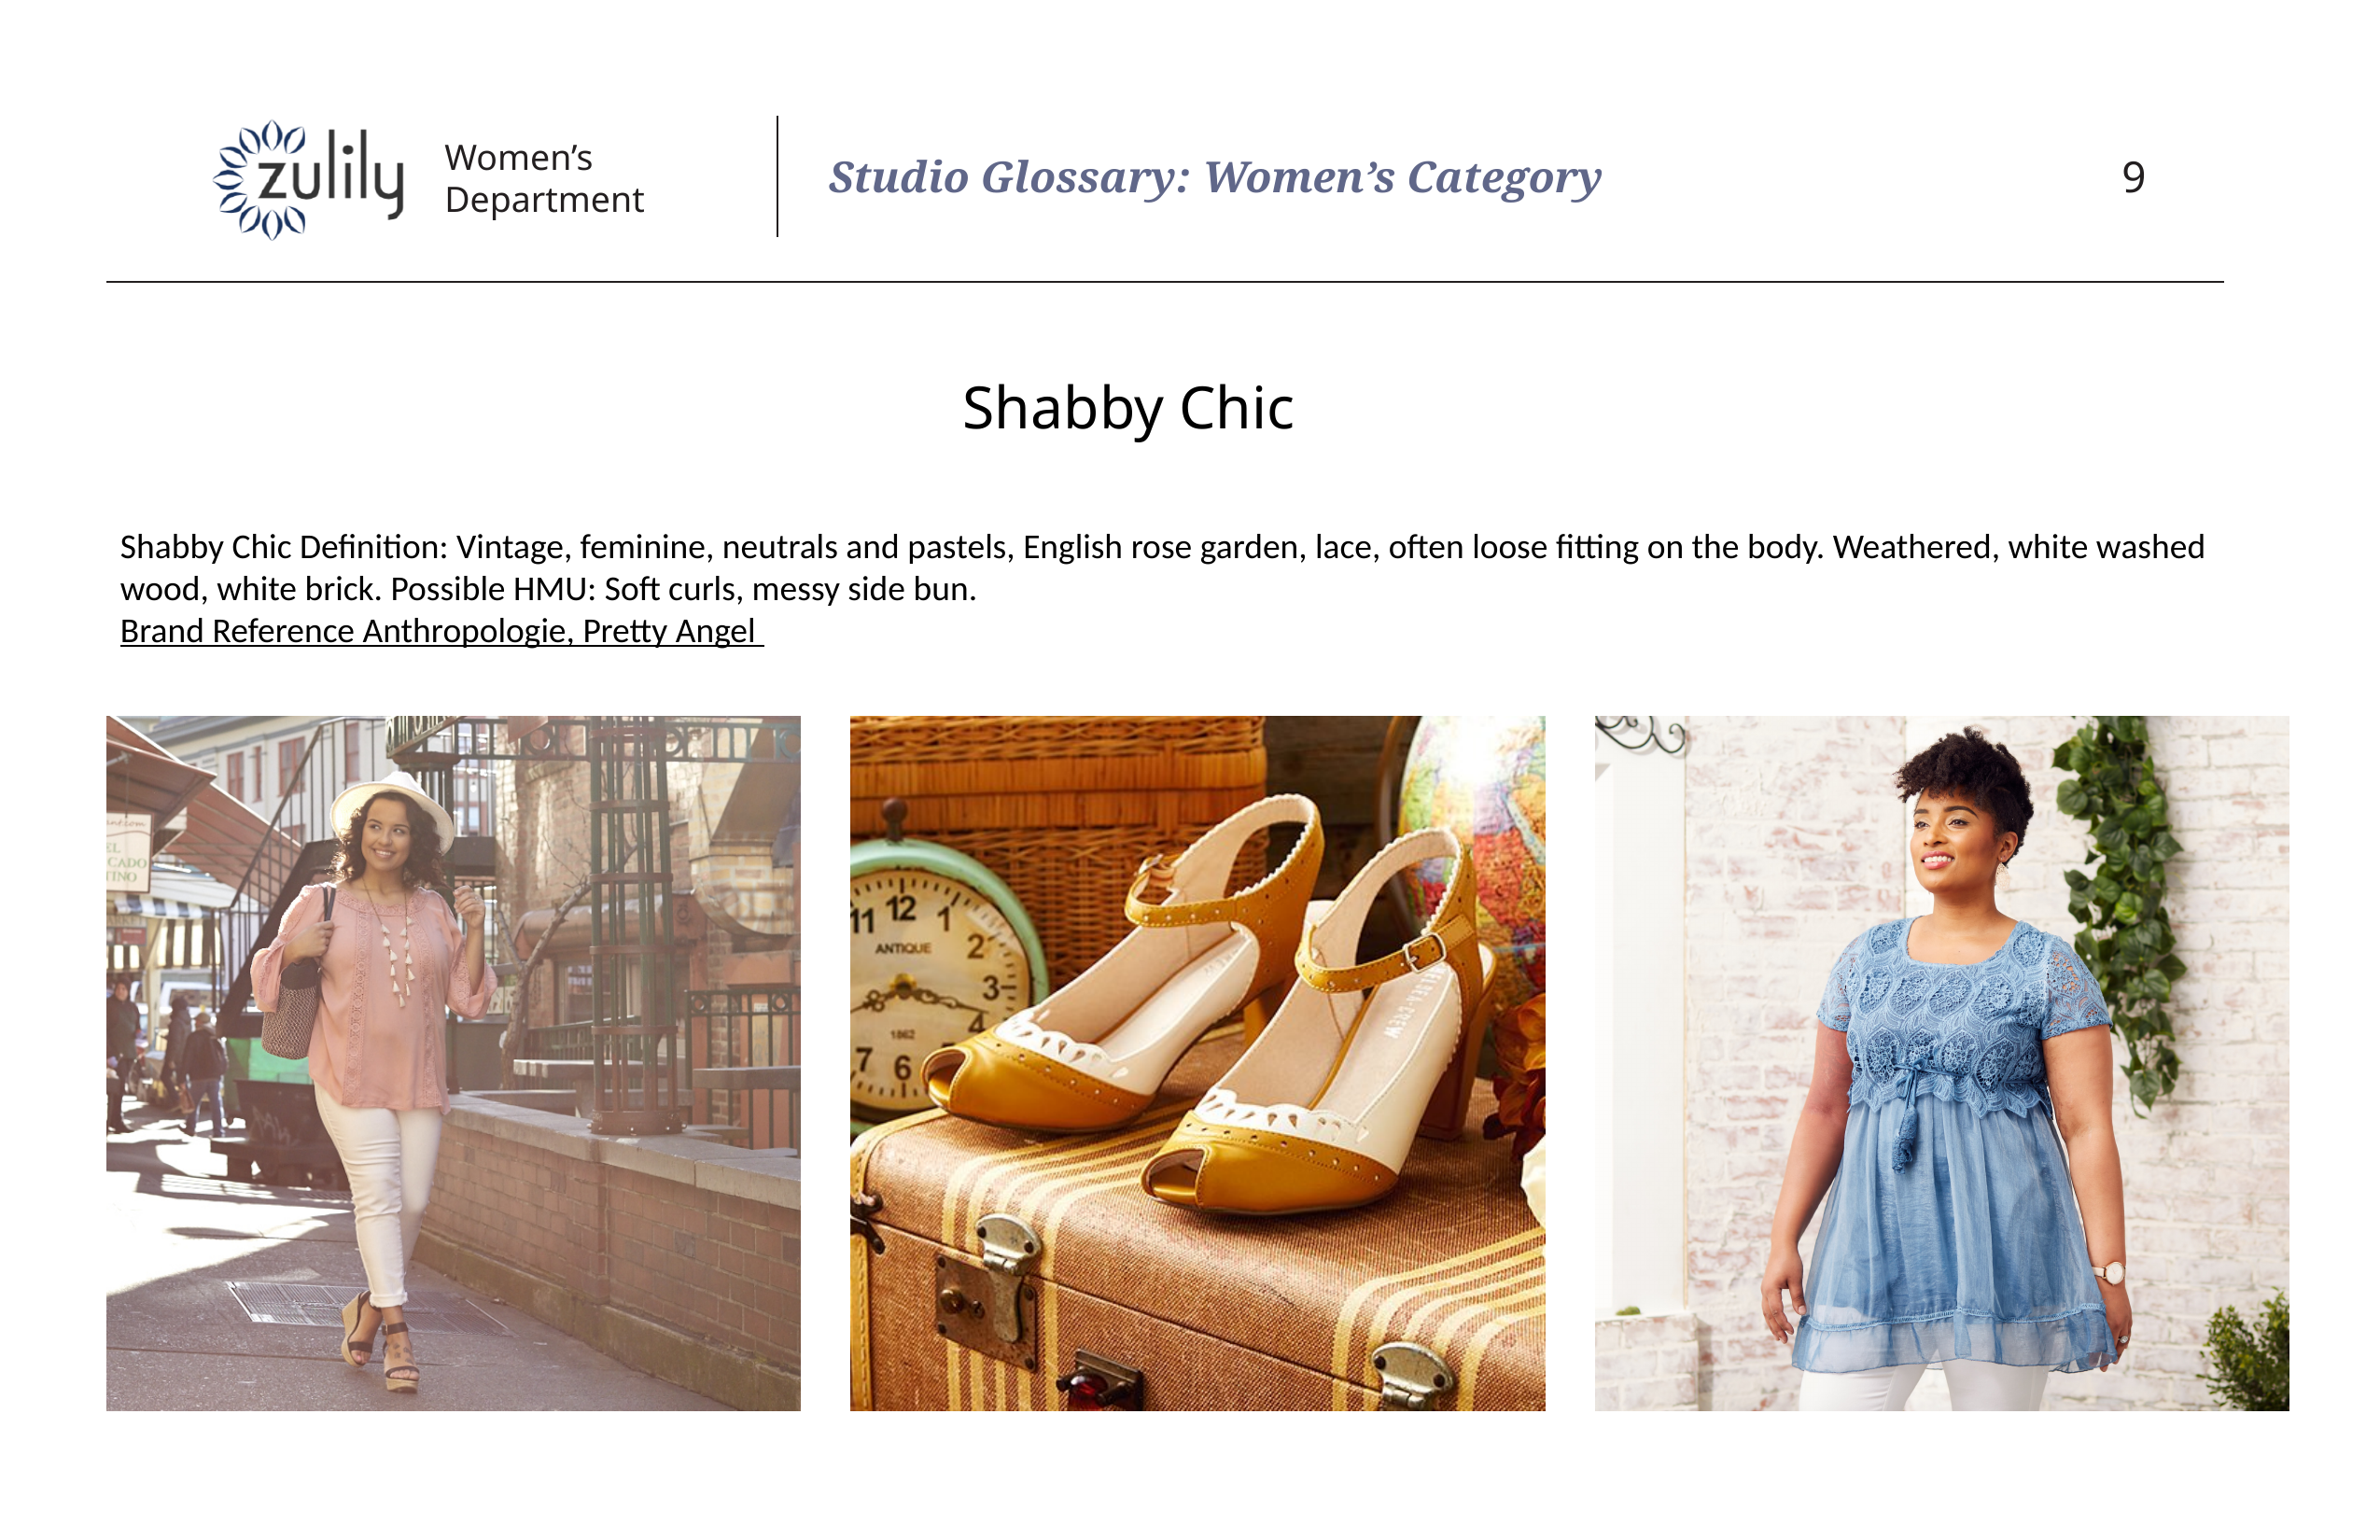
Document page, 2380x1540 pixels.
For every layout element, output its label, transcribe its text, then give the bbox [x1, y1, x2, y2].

text_box Shabby Chic Definition: Vintage, feminine, neutrals and pastels, English rose garden, lace, often loose fitting on the body. Weathered, white washed wood, white brick. Possible HMU: Soft curls, messy side bun. Brand Reference Anthropologie, Pretty Angel [106, 516, 2289, 699]
text_box Studio Glossary: Women’s Category [826, 149, 1913, 202]
picture [191, 110, 432, 256]
picture [105, 716, 802, 1411]
text_box Women’s Department [442, 134, 777, 219]
text_box Shabby Chic [661, 371, 1595, 441]
text_box 9 [2120, 149, 2380, 202]
picture [1594, 716, 2290, 1411]
picture [850, 716, 1546, 1411]
